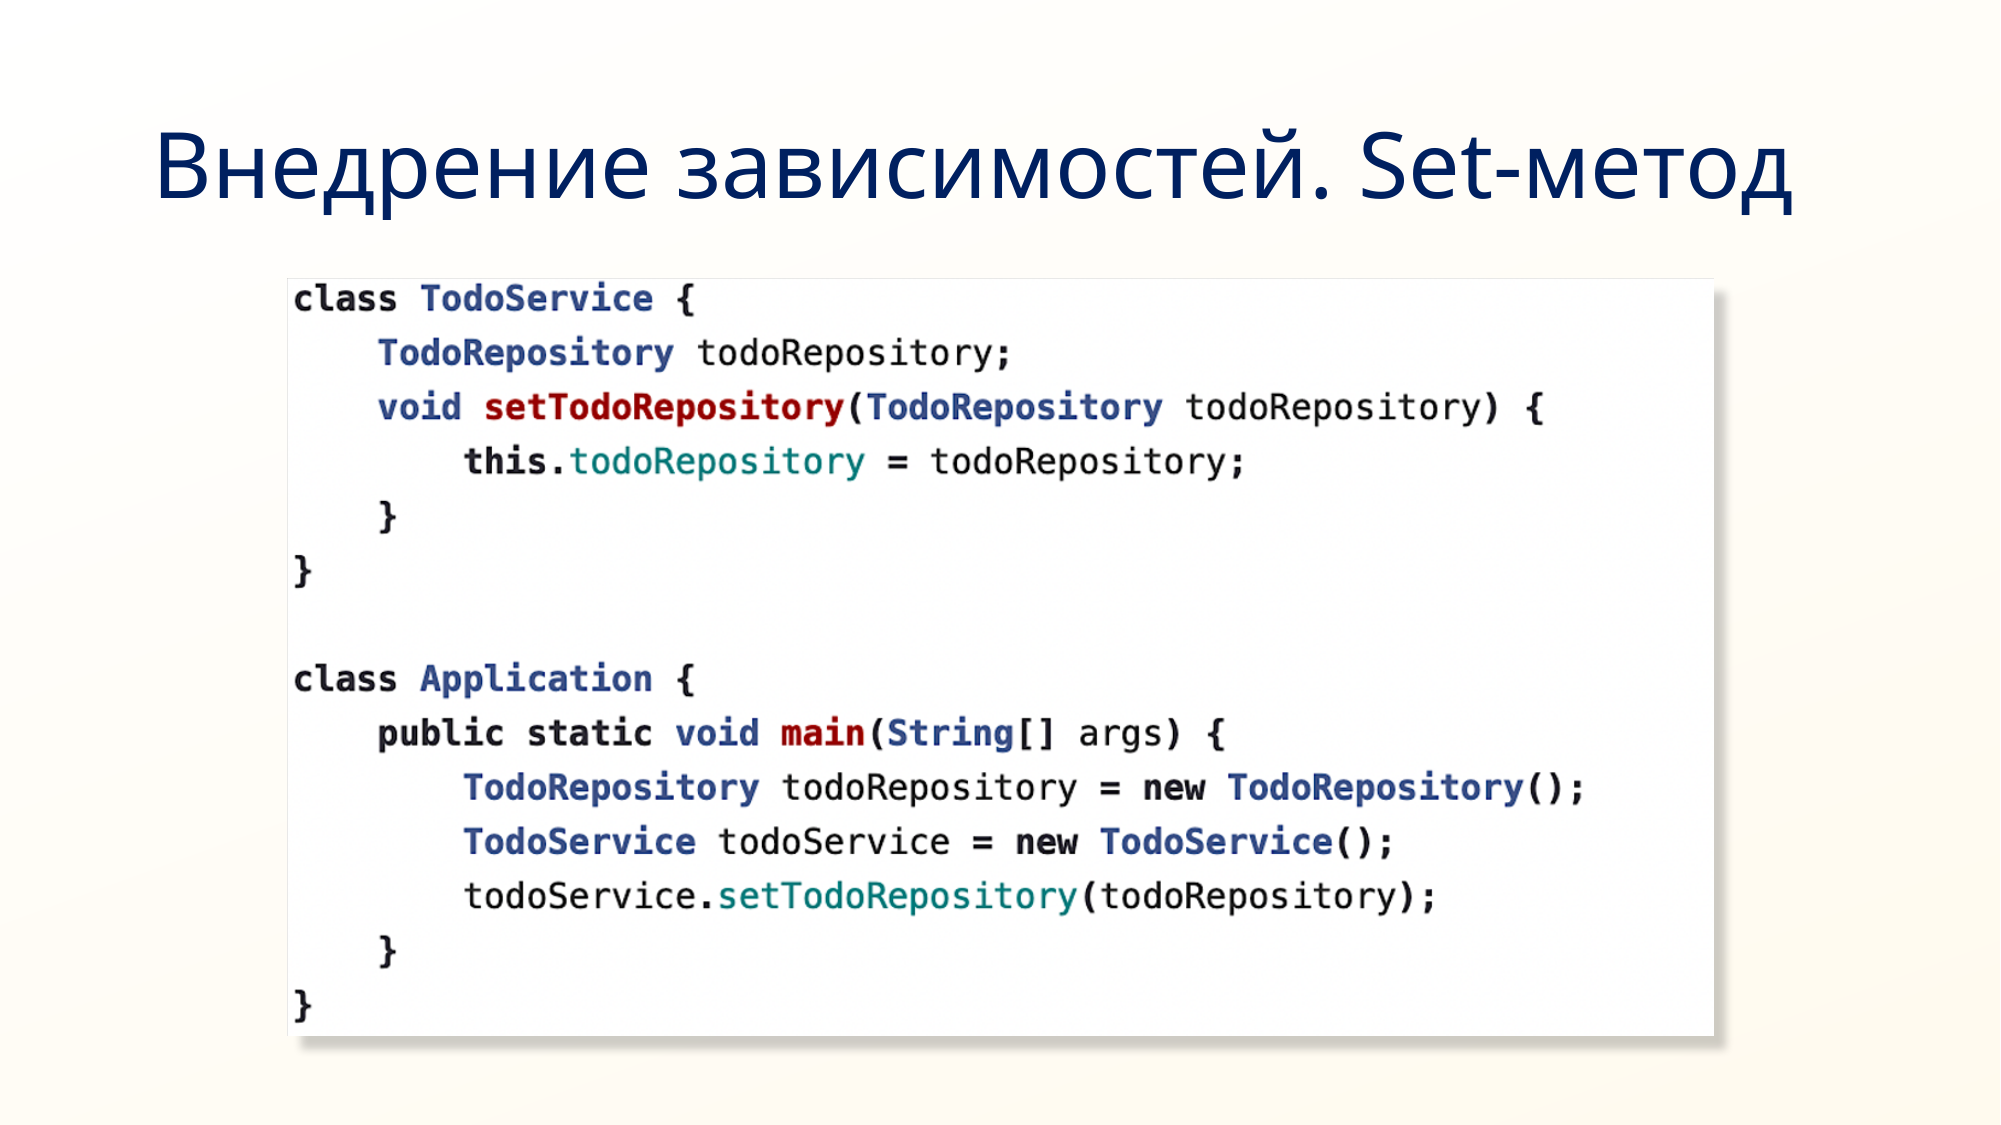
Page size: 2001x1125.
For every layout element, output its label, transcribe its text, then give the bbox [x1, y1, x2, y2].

picture [286, 277, 1714, 1036]
title Внедрение зависимостей. Set-метод [137, 59, 1863, 278]
